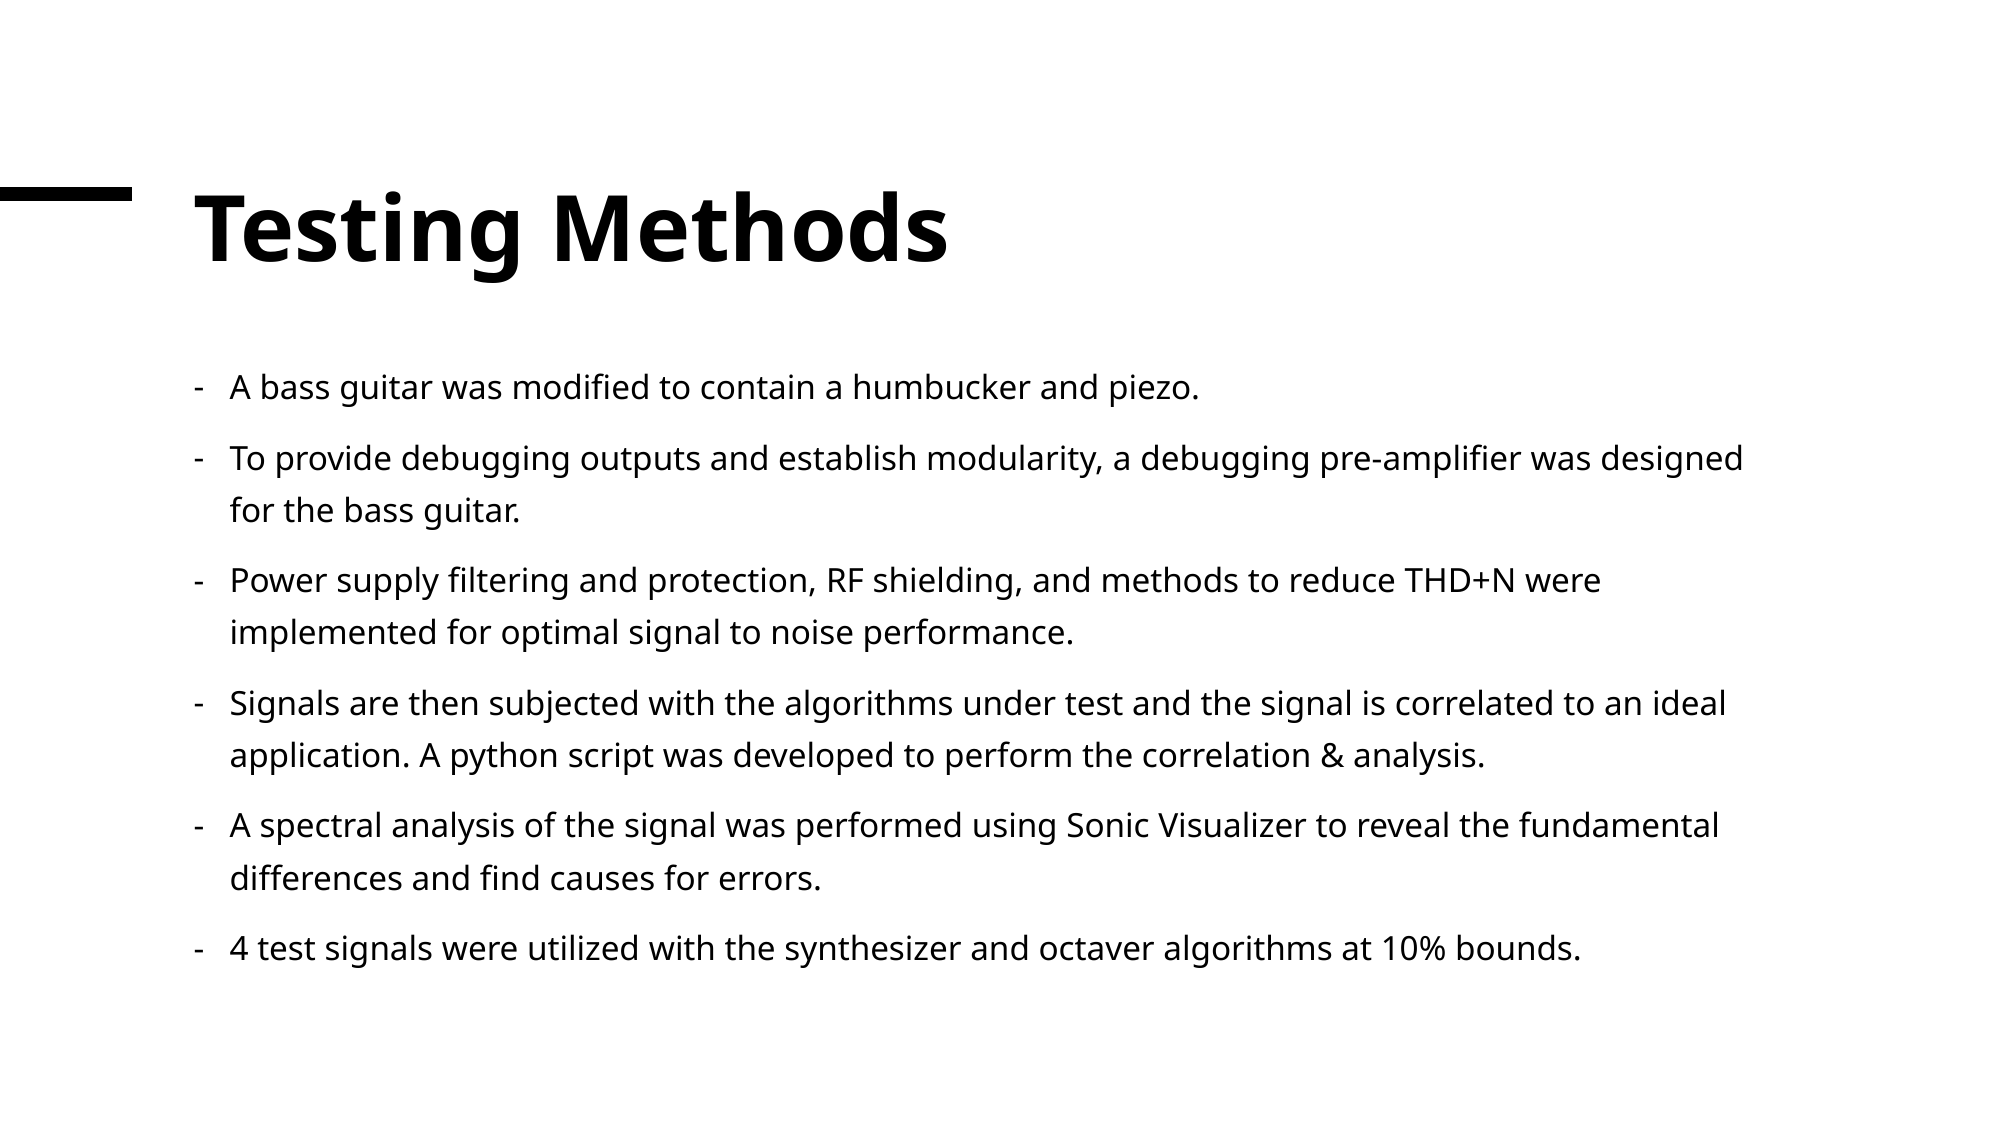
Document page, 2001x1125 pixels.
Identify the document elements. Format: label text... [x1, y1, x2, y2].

title Testing Methods [178, 178, 1807, 346]
list A bass guitar was modified to contain a humbucker and piezo. To provide debugging outputs and establish modularity, a debugging pre-amplifier was designed for the bass guitar. Power supply filtering and protection, RF shielding, and methods to reduce THD+N were implemented for optimal signal to noise performance. Signals are then subjected with the algorithms under test and the signal is correlated to an ideal application. A python script was developed to perform the correlation & analysis. A spectral analysis of the signal was performed using Sonic Visualizer to reveal the fundamental differences and find causes for errors. 4 test signals were utilized with the synthesizer and octaver algorithms at 10% bounds. [178, 346, 1807, 977]
